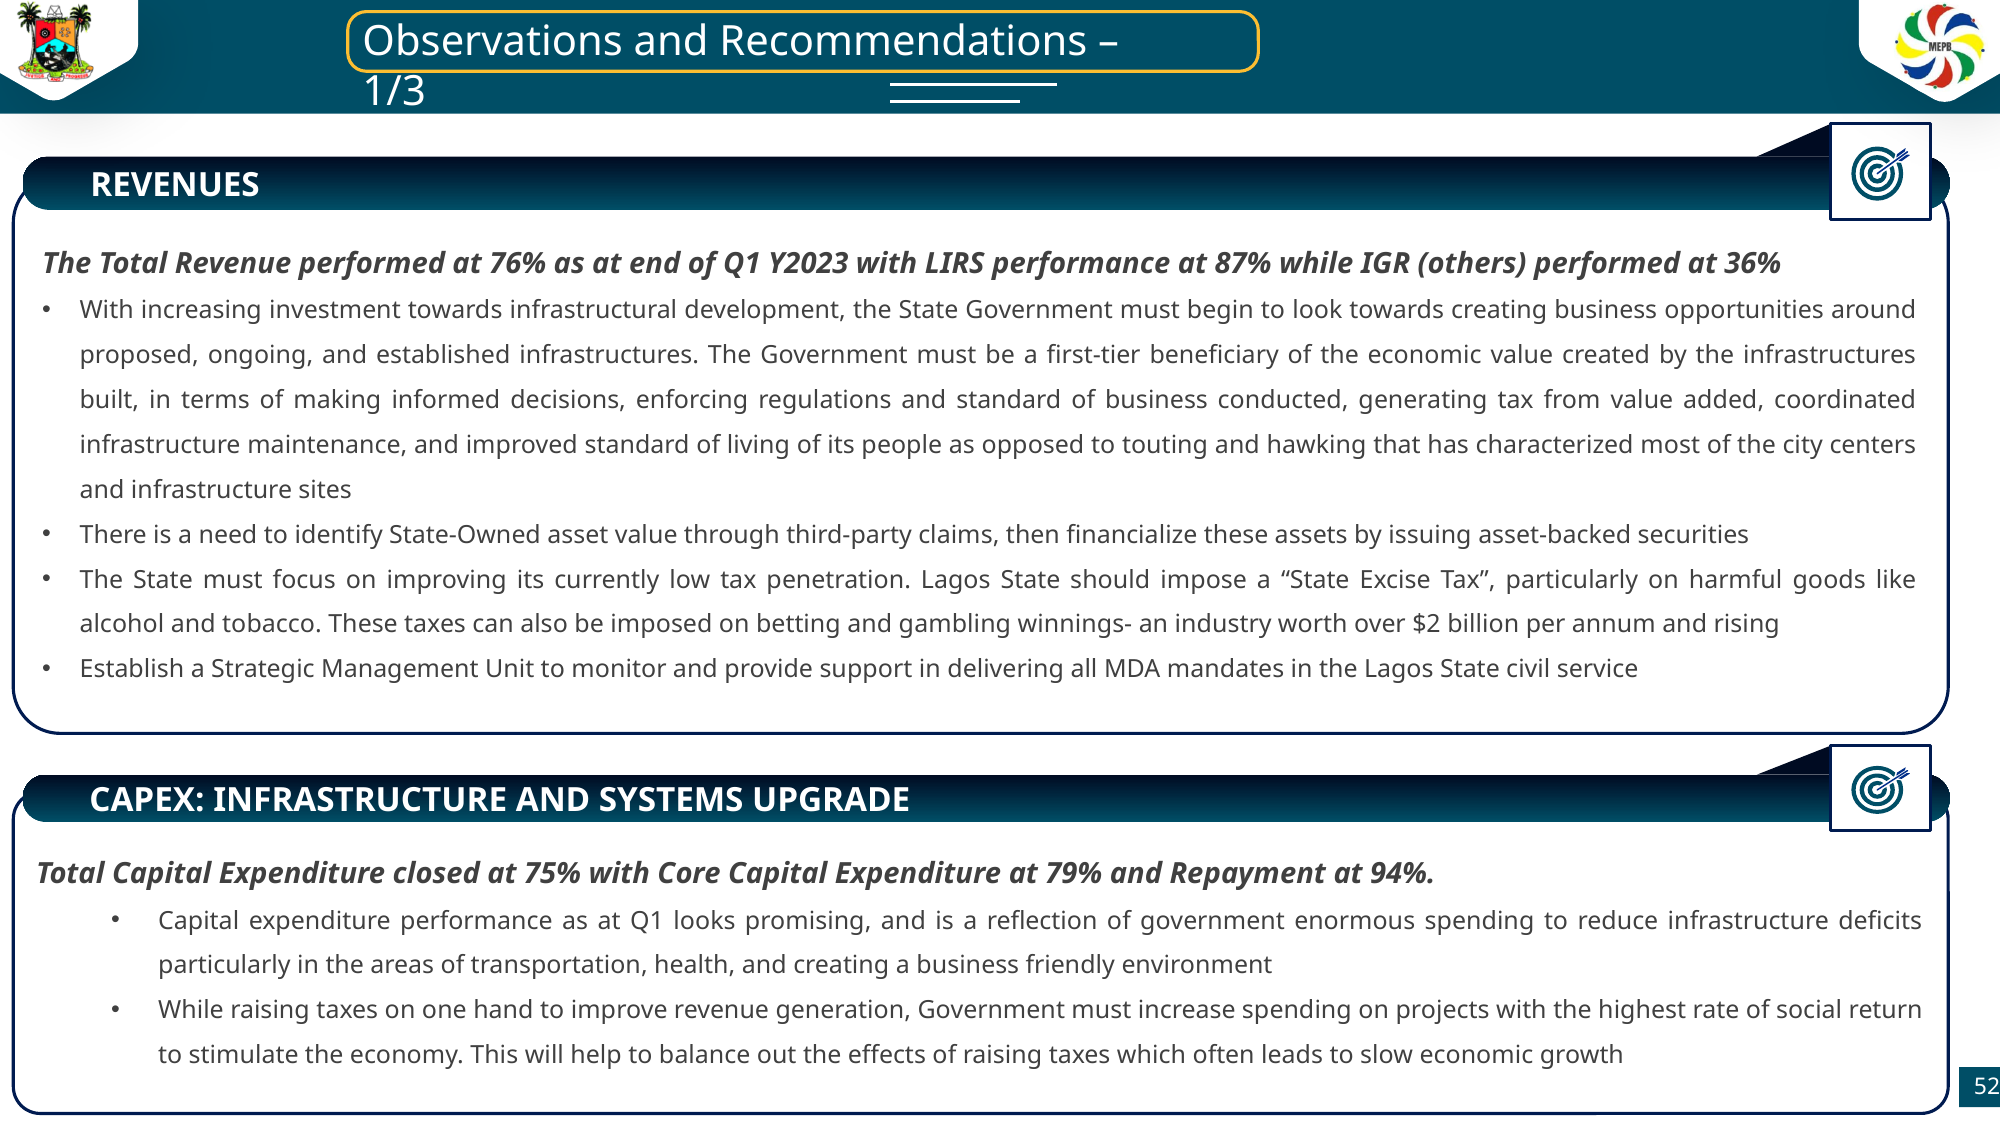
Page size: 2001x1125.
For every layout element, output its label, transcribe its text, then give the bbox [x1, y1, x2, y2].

text_box Observations and Recommendations – 1/3 [347, 114, 1195, 122]
slide_number 52 [1959, 1067, 2000, 1108]
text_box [0, 0, 2000, 114]
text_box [13, 745, 1950, 1114]
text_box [13, 123, 1950, 734]
